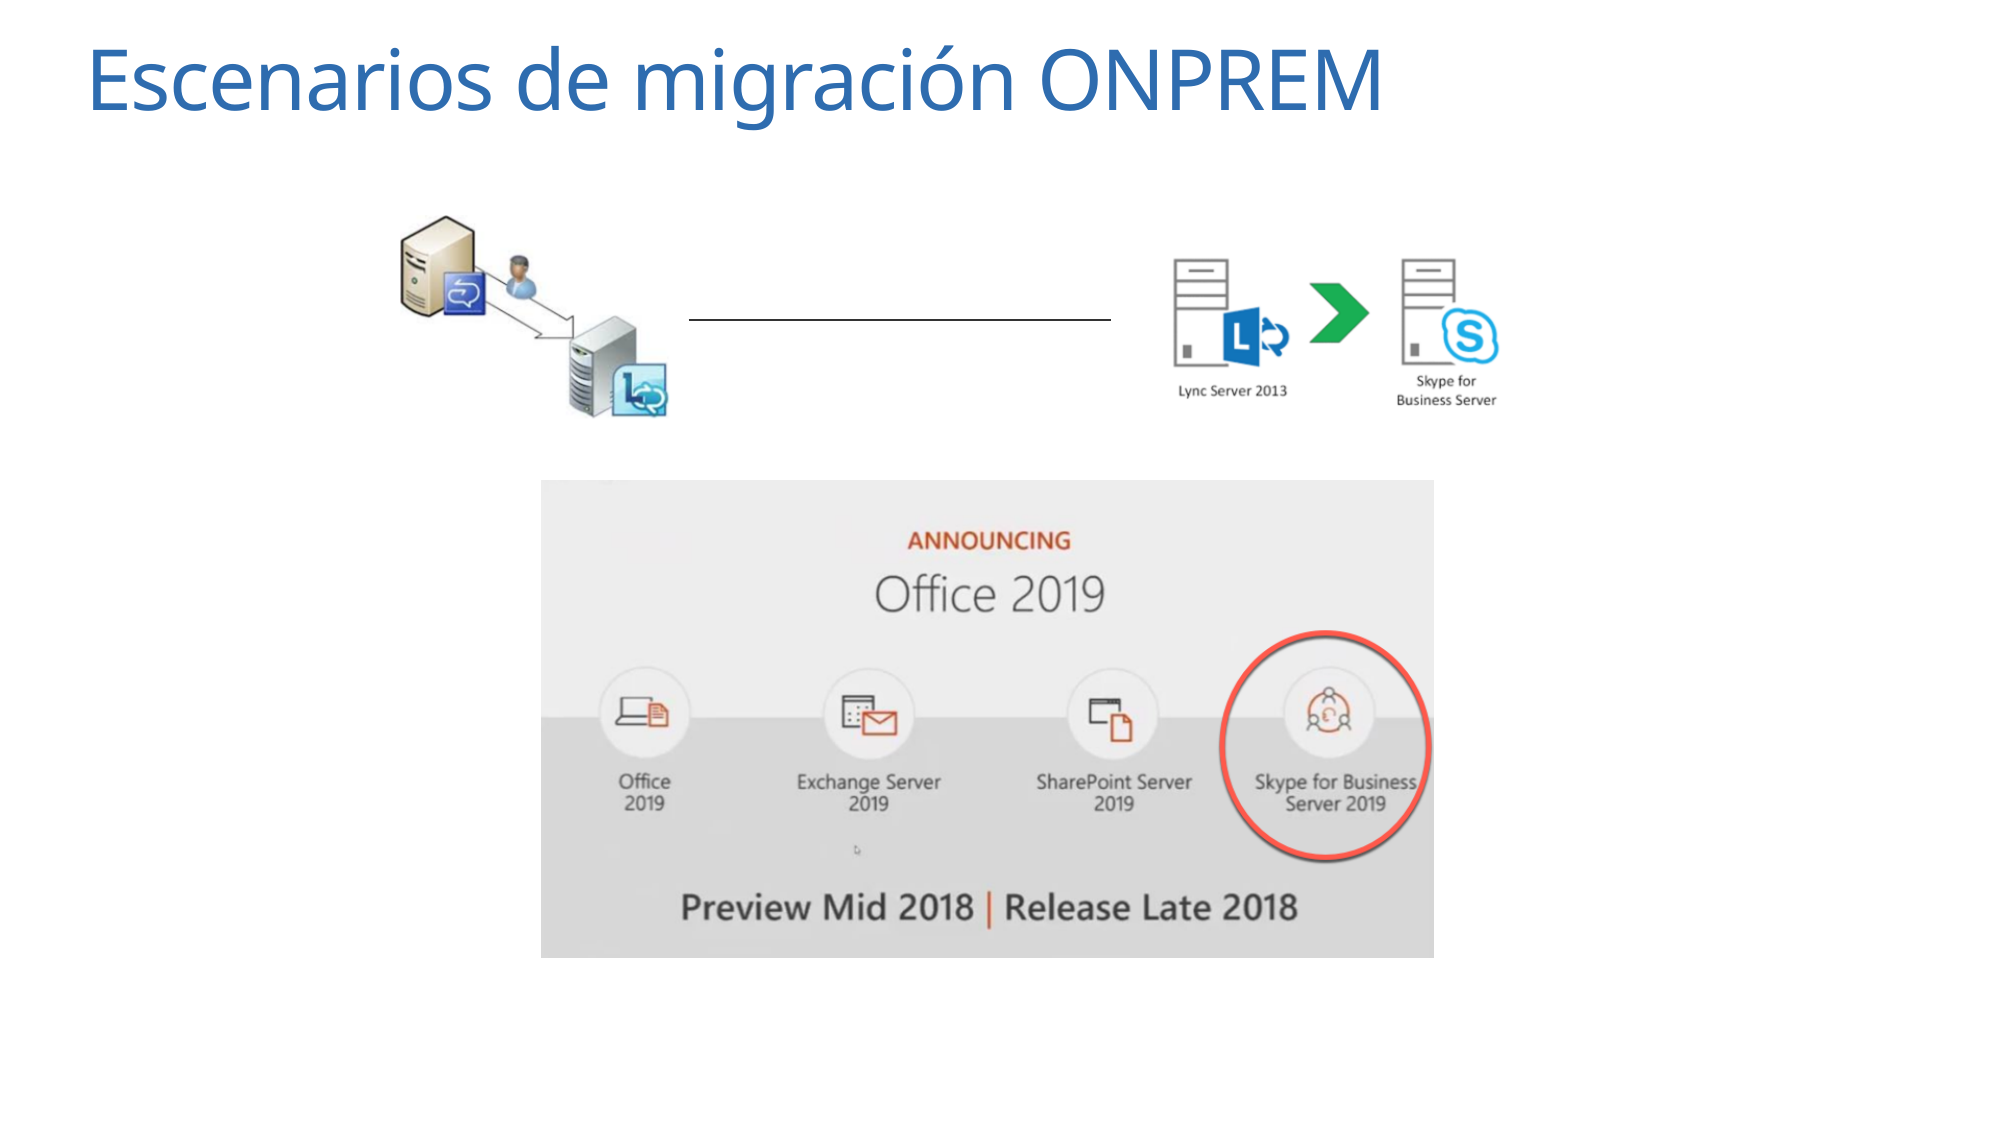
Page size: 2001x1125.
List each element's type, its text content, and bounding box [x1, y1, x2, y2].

picture [394, 211, 689, 429]
picture [541, 480, 1434, 958]
title Escenarios de migración ONPREM [85, 37, 1915, 161]
picture [1165, 243, 1512, 432]
